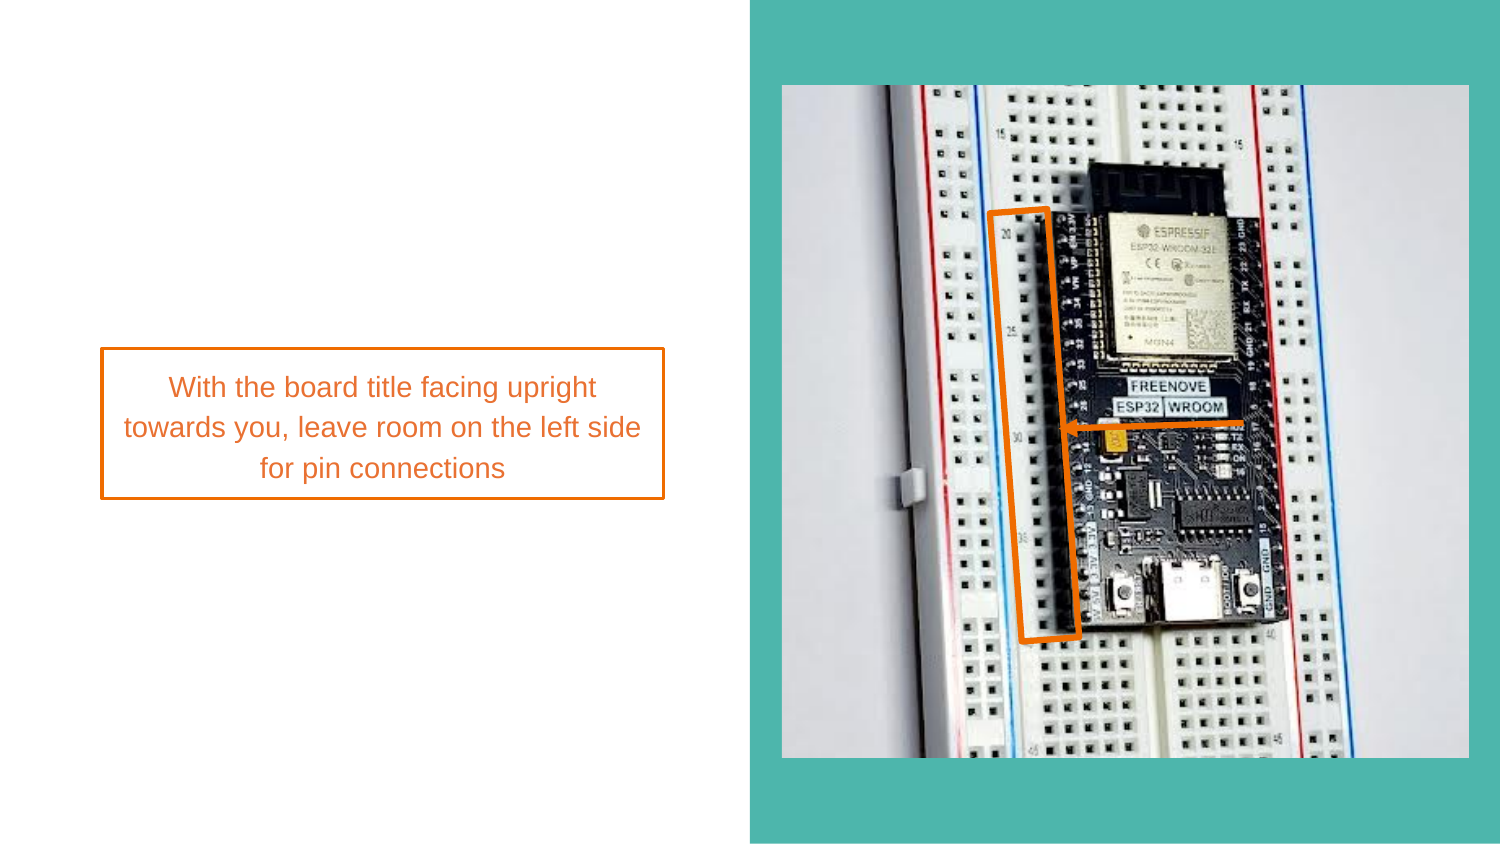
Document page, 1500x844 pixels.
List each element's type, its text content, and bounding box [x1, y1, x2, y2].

picture [781, 85, 1470, 759]
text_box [1058, 422, 1244, 429]
text_box With the board title facing upright towards you, leave room on the left side for pin connections [102, 348, 664, 499]
